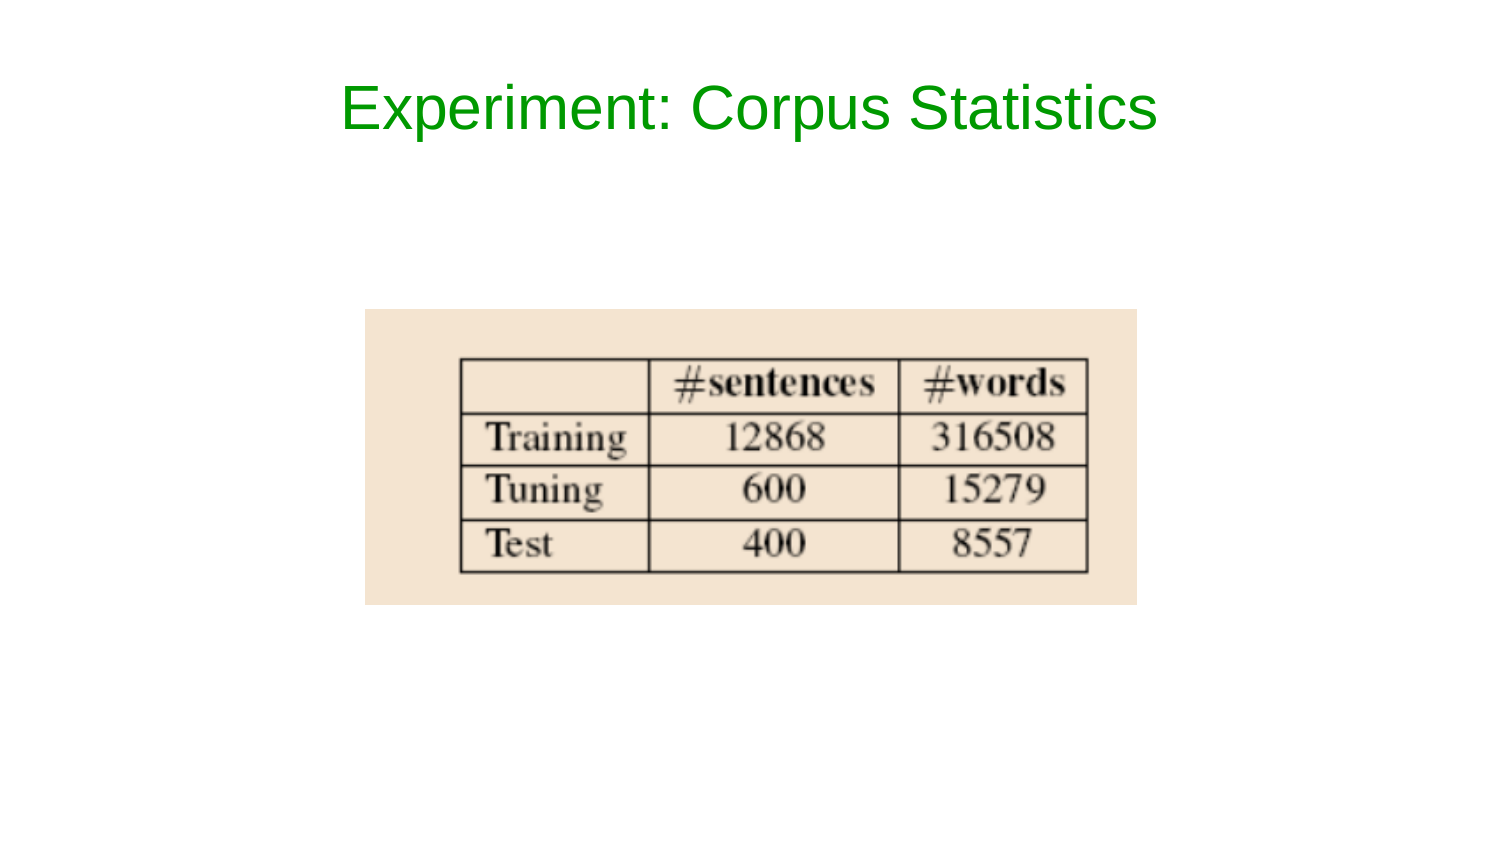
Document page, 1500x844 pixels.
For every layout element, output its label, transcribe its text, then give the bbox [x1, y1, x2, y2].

title Experiment: Corpus Statistics [74, 33, 1426, 175]
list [365, 309, 1137, 605]
